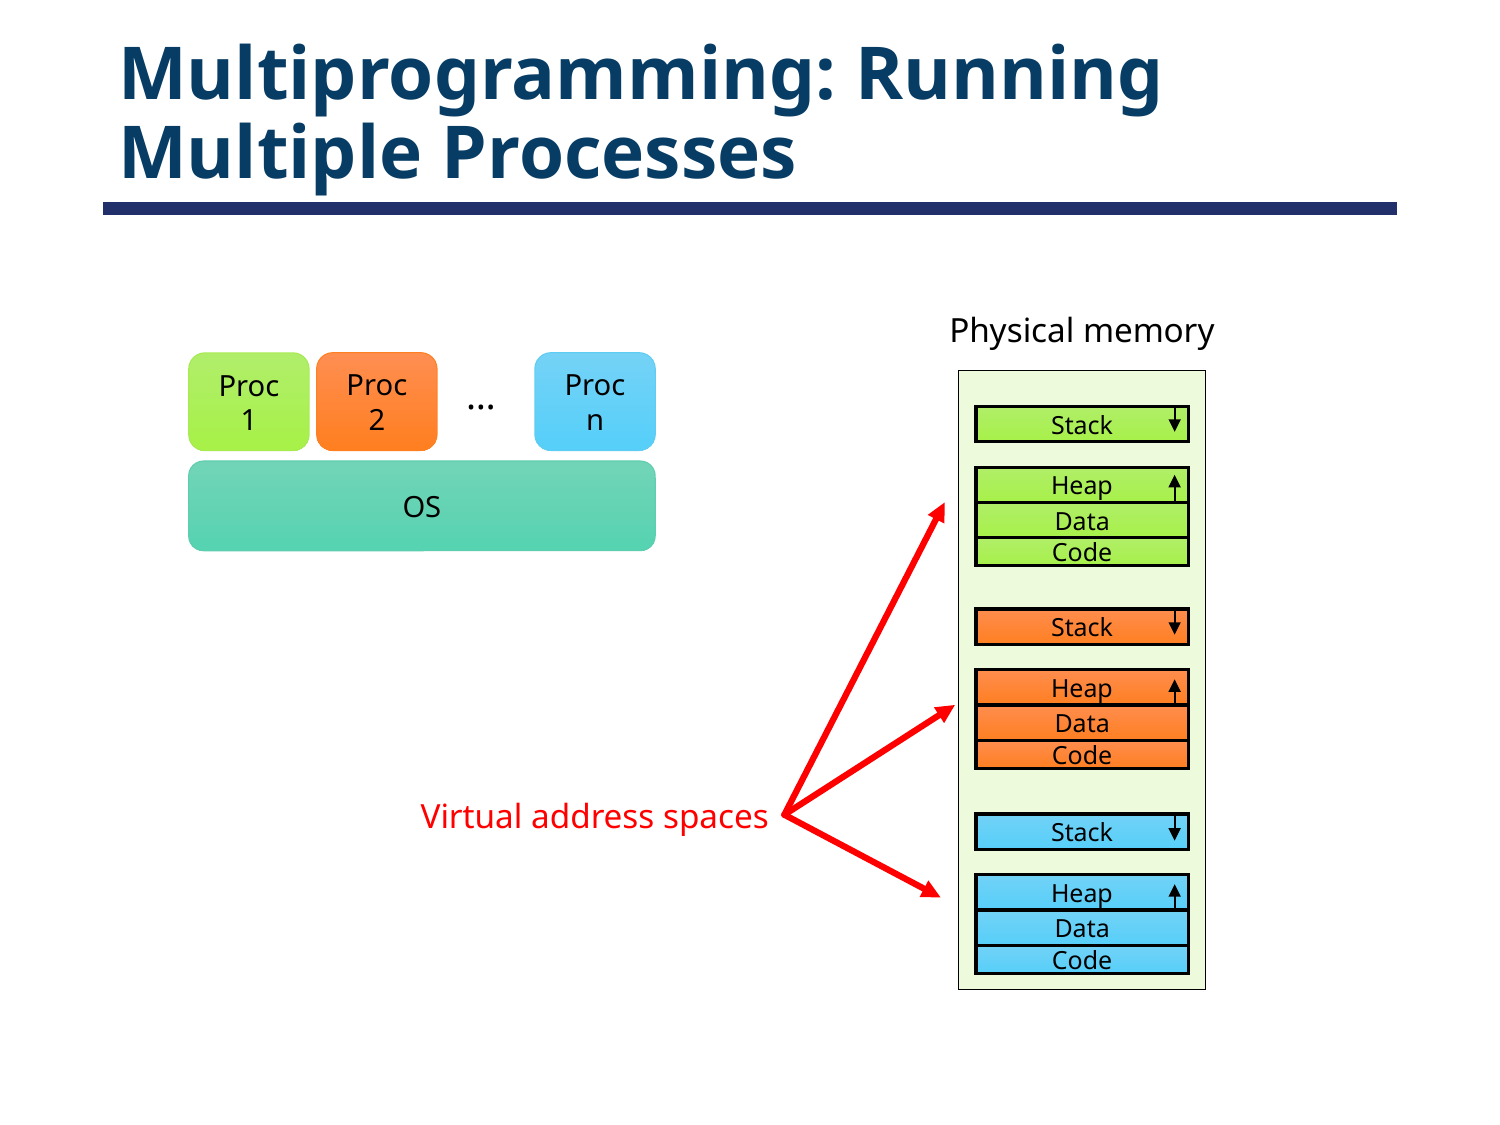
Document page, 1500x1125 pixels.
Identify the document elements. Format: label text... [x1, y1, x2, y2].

text_box … [451, 364, 511, 425]
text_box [975, 813, 1189, 974]
title Multiprogramming: Running Multiple Processes [103, 34, 1397, 197]
text_box Proc n [534, 352, 656, 452]
text_box Proc 2 [316, 352, 438, 452]
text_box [434, 502, 955, 898]
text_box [975, 609, 1189, 769]
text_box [975, 406, 1189, 566]
text_box OS [188, 460, 656, 552]
text_box [958, 370, 1206, 990]
text_box Proc 1 [188, 352, 310, 452]
text_box Physical memory [934, 301, 1230, 357]
